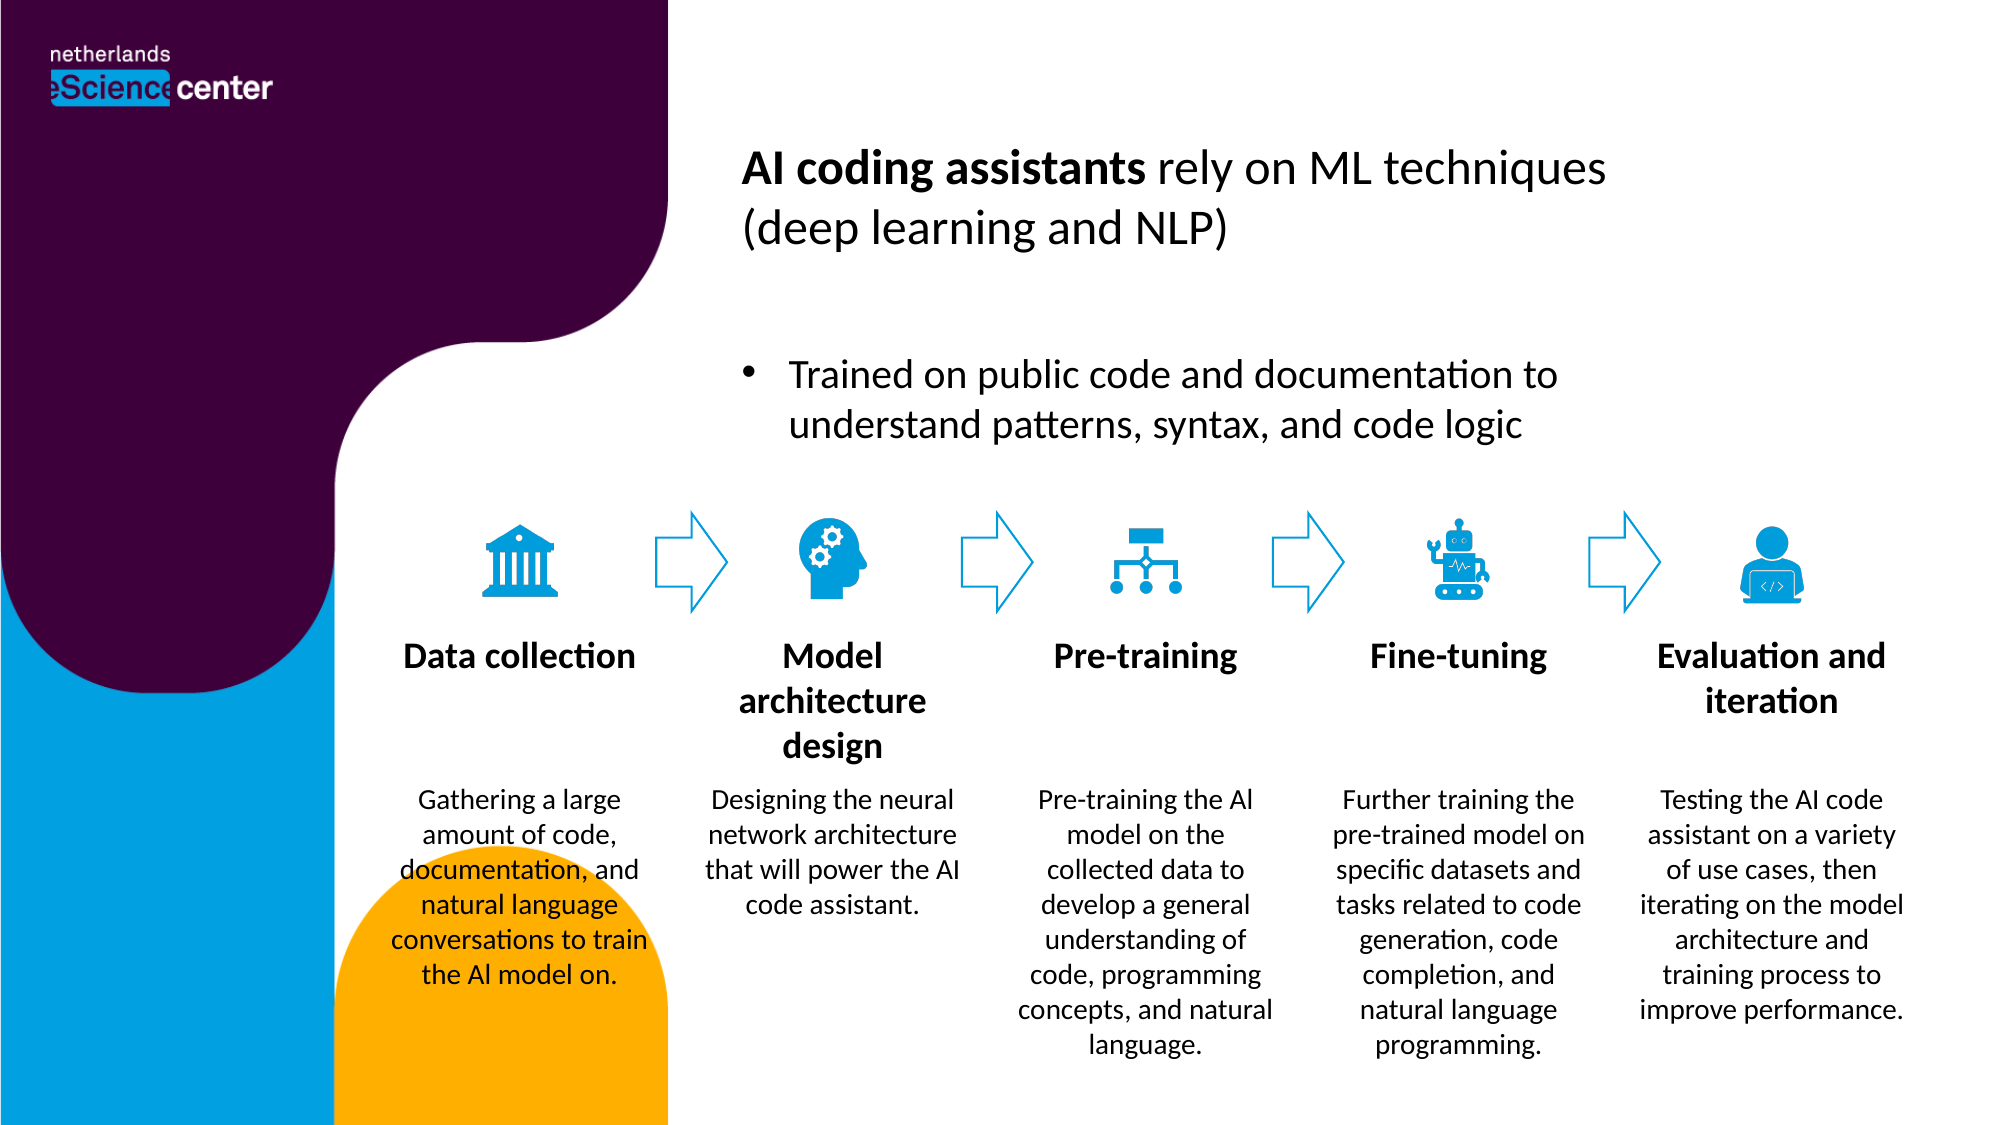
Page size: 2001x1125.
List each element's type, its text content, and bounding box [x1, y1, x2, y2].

picture [0, 0, 2001, 1125]
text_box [386, 489, 1906, 1092]
text_box AI coding assistants rely on ML techniques (deep learning and NLP) Trained on public code and documentation to understand patterns, syntax, and code logic [726, 127, 1744, 489]
